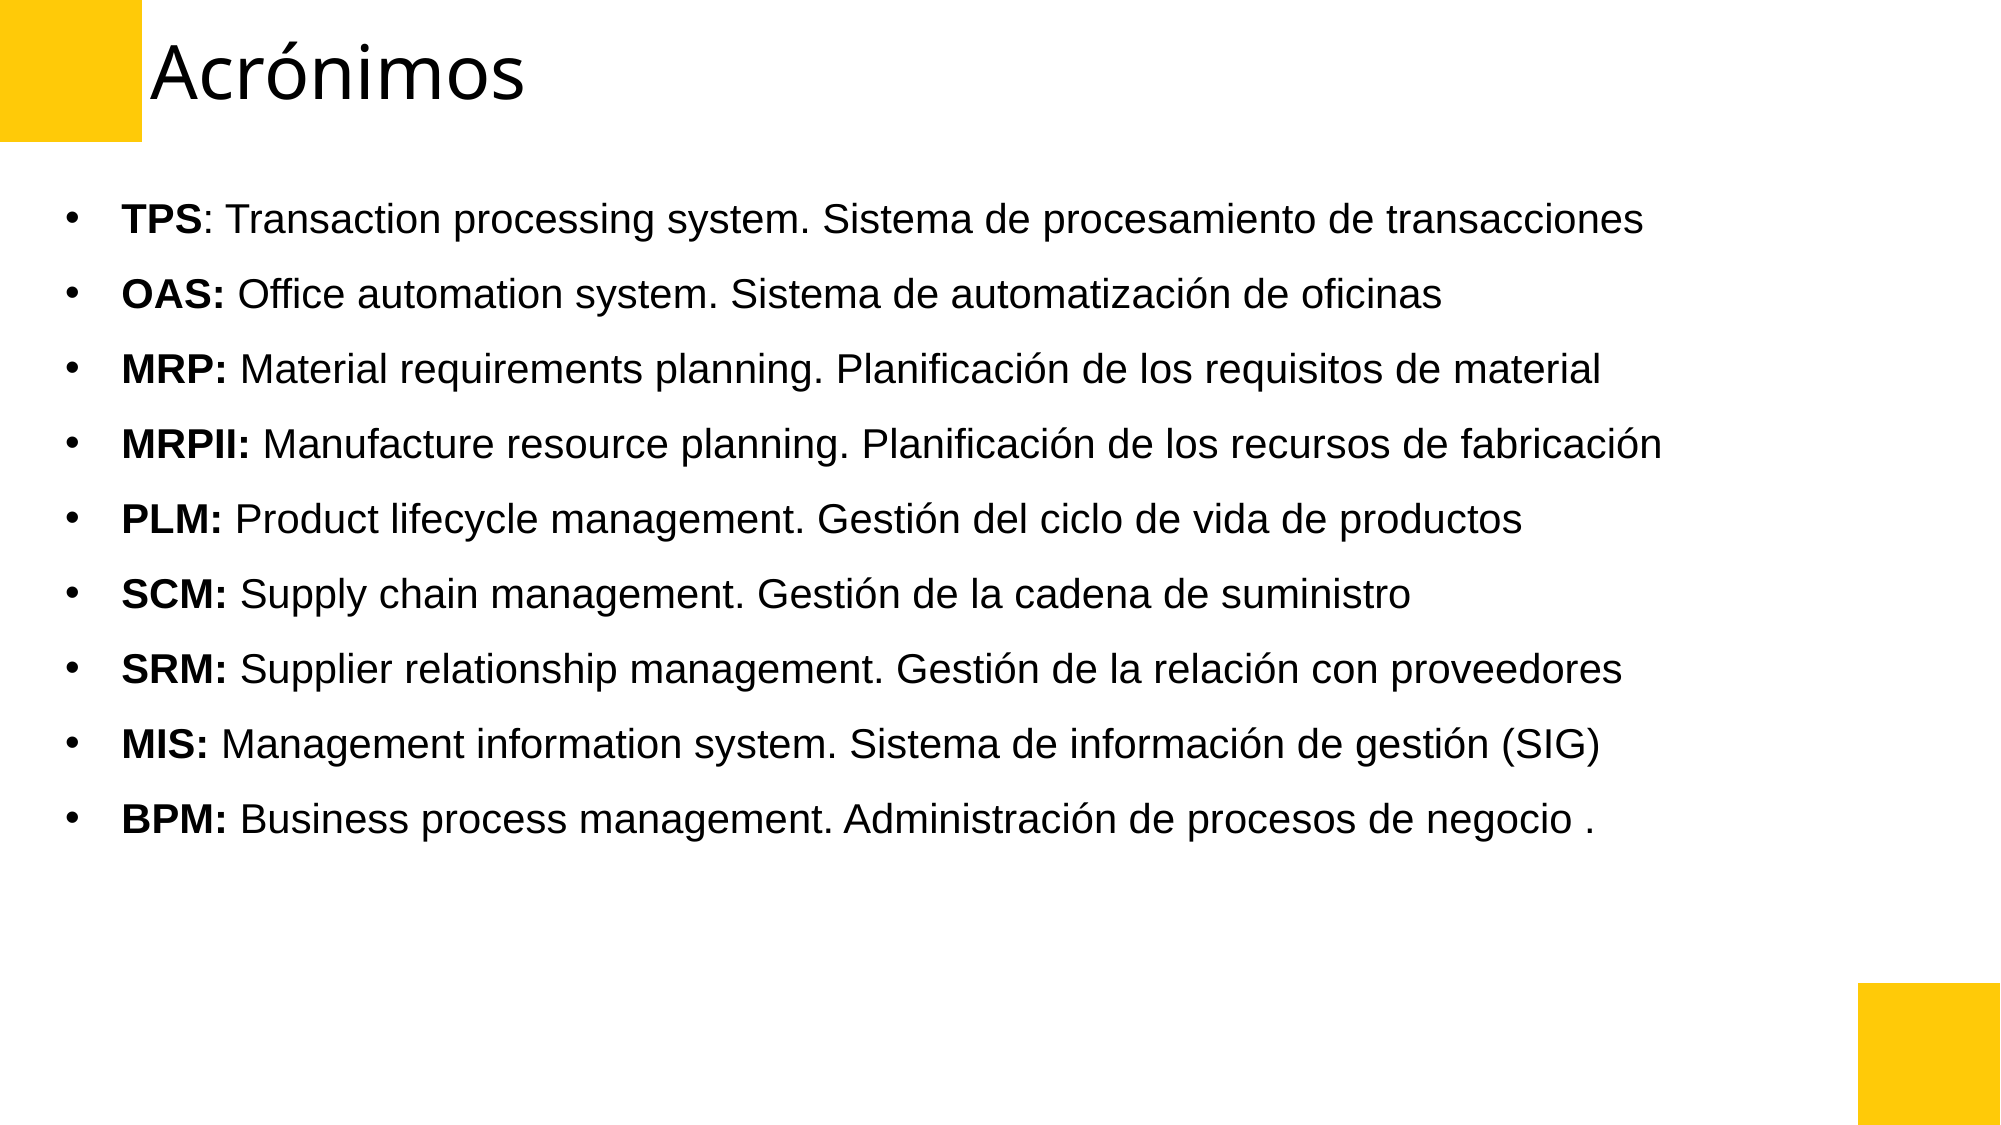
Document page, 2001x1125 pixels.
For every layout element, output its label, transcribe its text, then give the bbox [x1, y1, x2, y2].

title Acrónimos [135, 0, 543, 140]
list TPS: Transaction processing system. Sistema de procesamiento de transacciones OAS: Office automation system. Sistema de automatización de oficinas MRP: Material requirements planning. Planificación de los requisitos de material MRPII: Manufacture resource planning. Planificación de los recursos de fabricación PLM: Product lifecycle management. Gestión del ciclo de vida de productos SCM: Supply chain management. Gestión de la cadena de suministro SRM: Supplier relationship management. Gestión de la relación con proveedores MIS: Management information system. Sistema de información de gestión (SIG) BPM: Business process management. Administración de procesos de negocio . [65, 166, 1757, 373]
